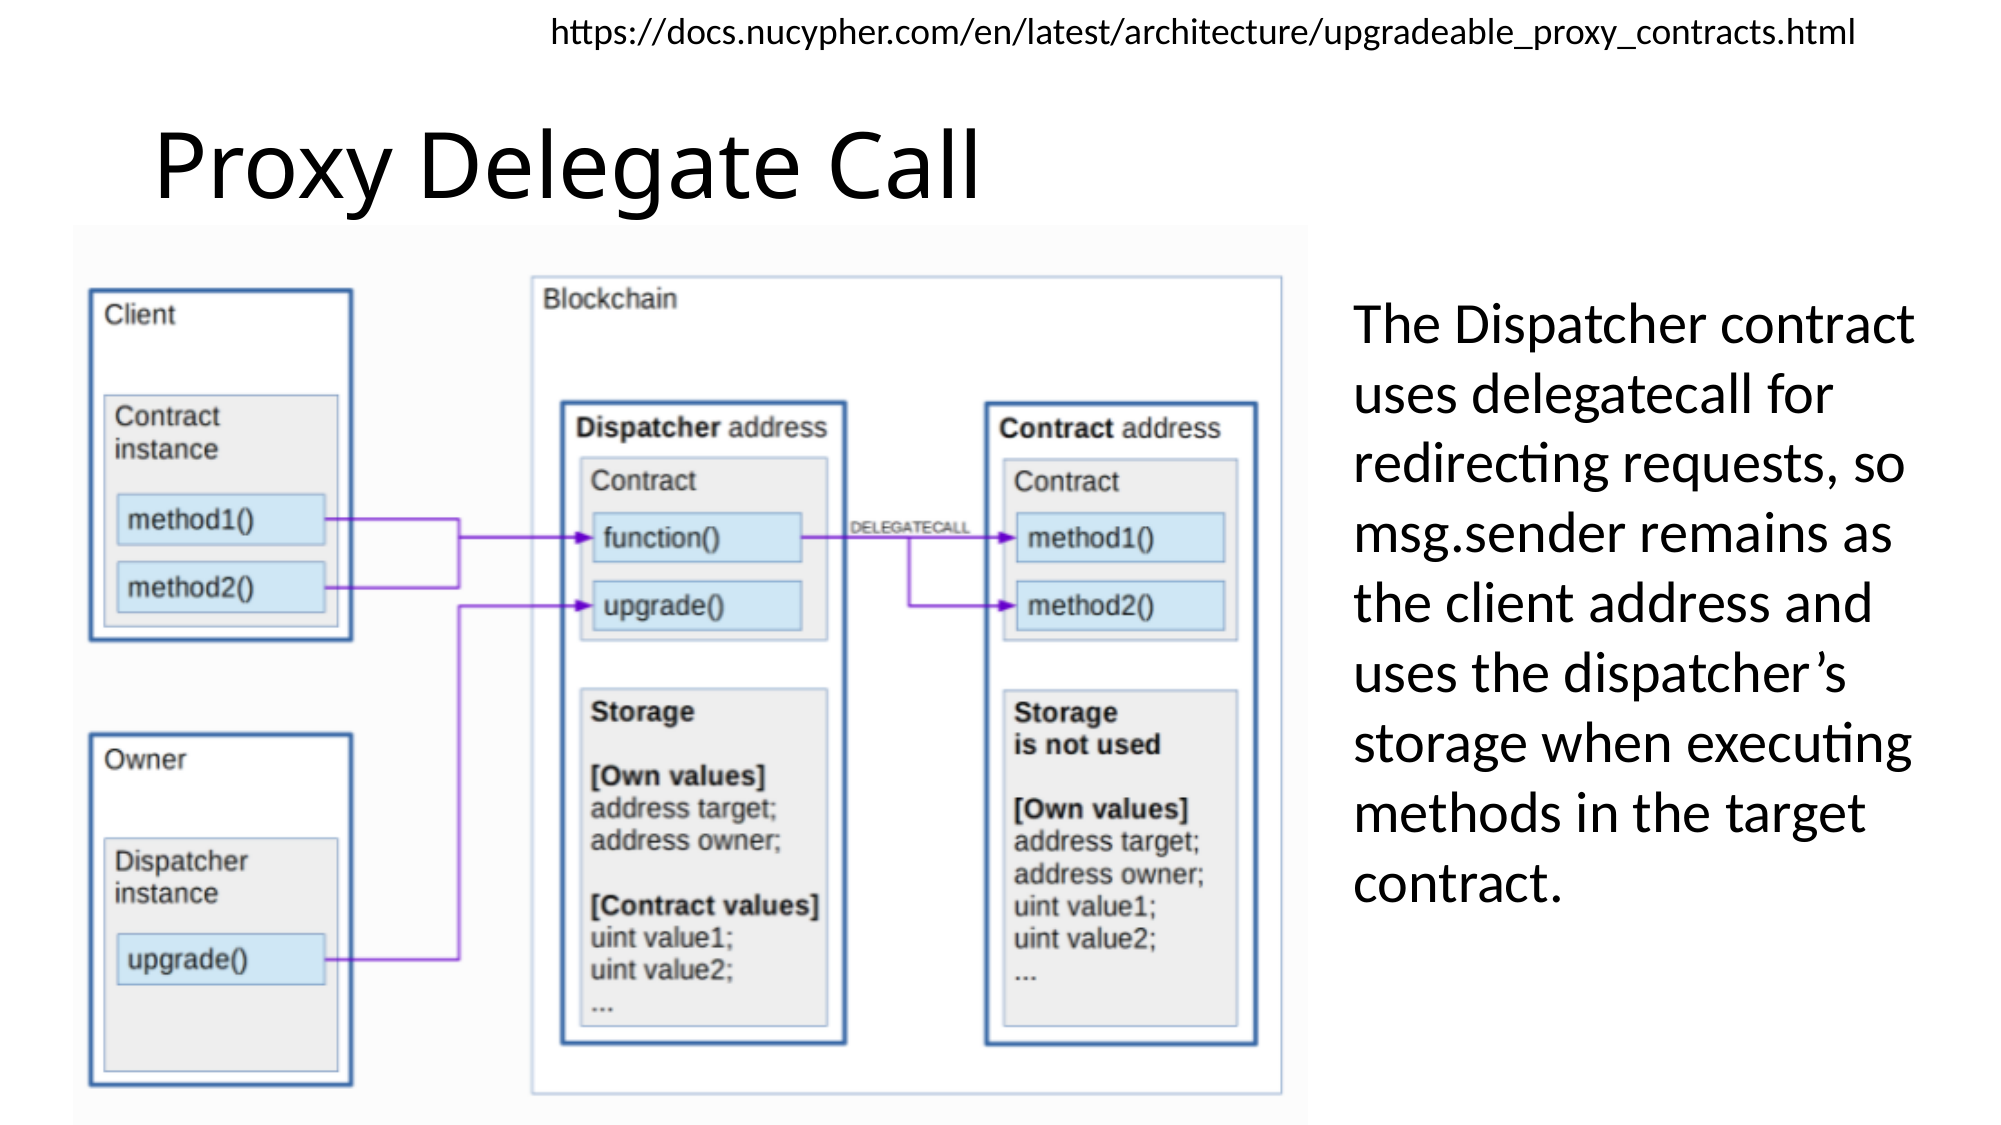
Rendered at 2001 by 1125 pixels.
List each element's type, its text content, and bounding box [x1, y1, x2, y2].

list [73, 225, 1308, 1125]
text_box https://docs.nucypher.com/en/latest/architecture/upgradeable_proxy_contracts.html [535, 0, 2000, 60]
title Proxy Delegate Call [137, 59, 1863, 278]
text_box The Dispatcher contract uses delegatecall for redirecting requests, so msg.sender remains as the client address and uses the dispatcher’s storage when executing methods in the target contract. [1338, 277, 1957, 922]
